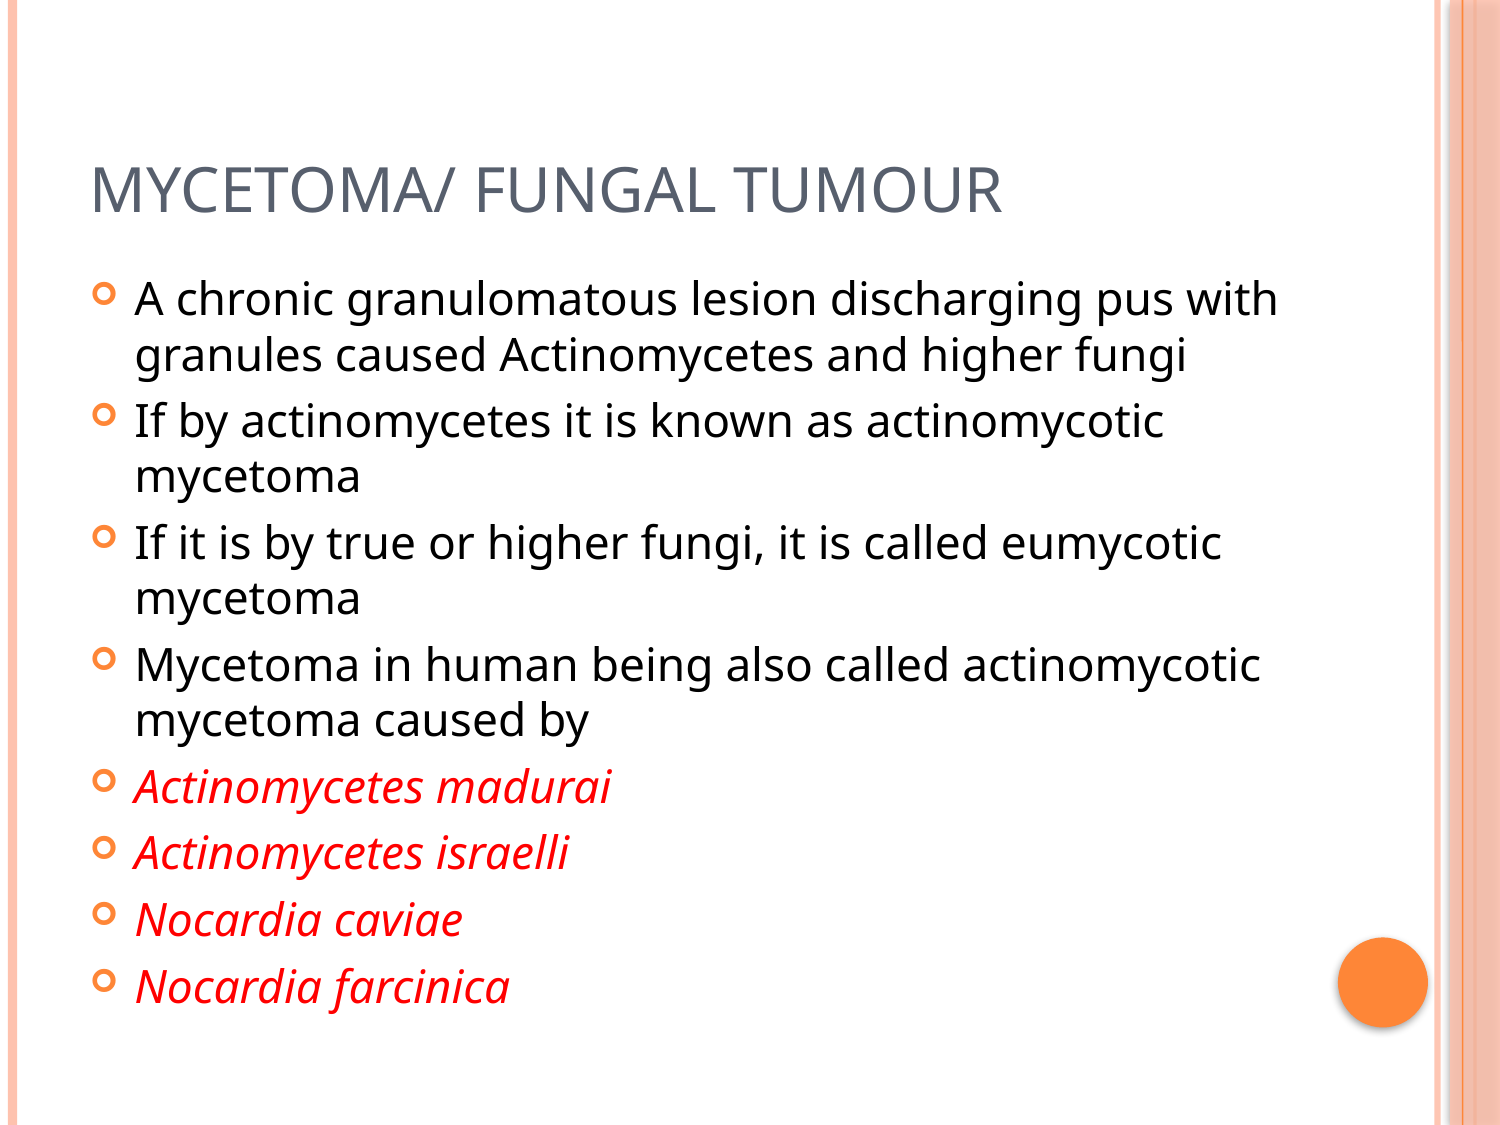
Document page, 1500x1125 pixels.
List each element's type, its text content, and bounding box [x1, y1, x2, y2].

title Mycetoma/ Fungal tumour [75, 45, 1300, 233]
list A chronic granulomatous lesion discharging pus with granules caused Actinomycetes and higher fungi If by actinomycetes it is known as actinomycotic mycetoma If it is by true or higher fungi, it is called eumycotic mycetoma Mycetoma in human being also called actinomycotic mycetoma caused by Actinomycetes madurai Actinomycetes israelli Nocardia caviae Nocardia farcinica [75, 262, 1300, 1062]
